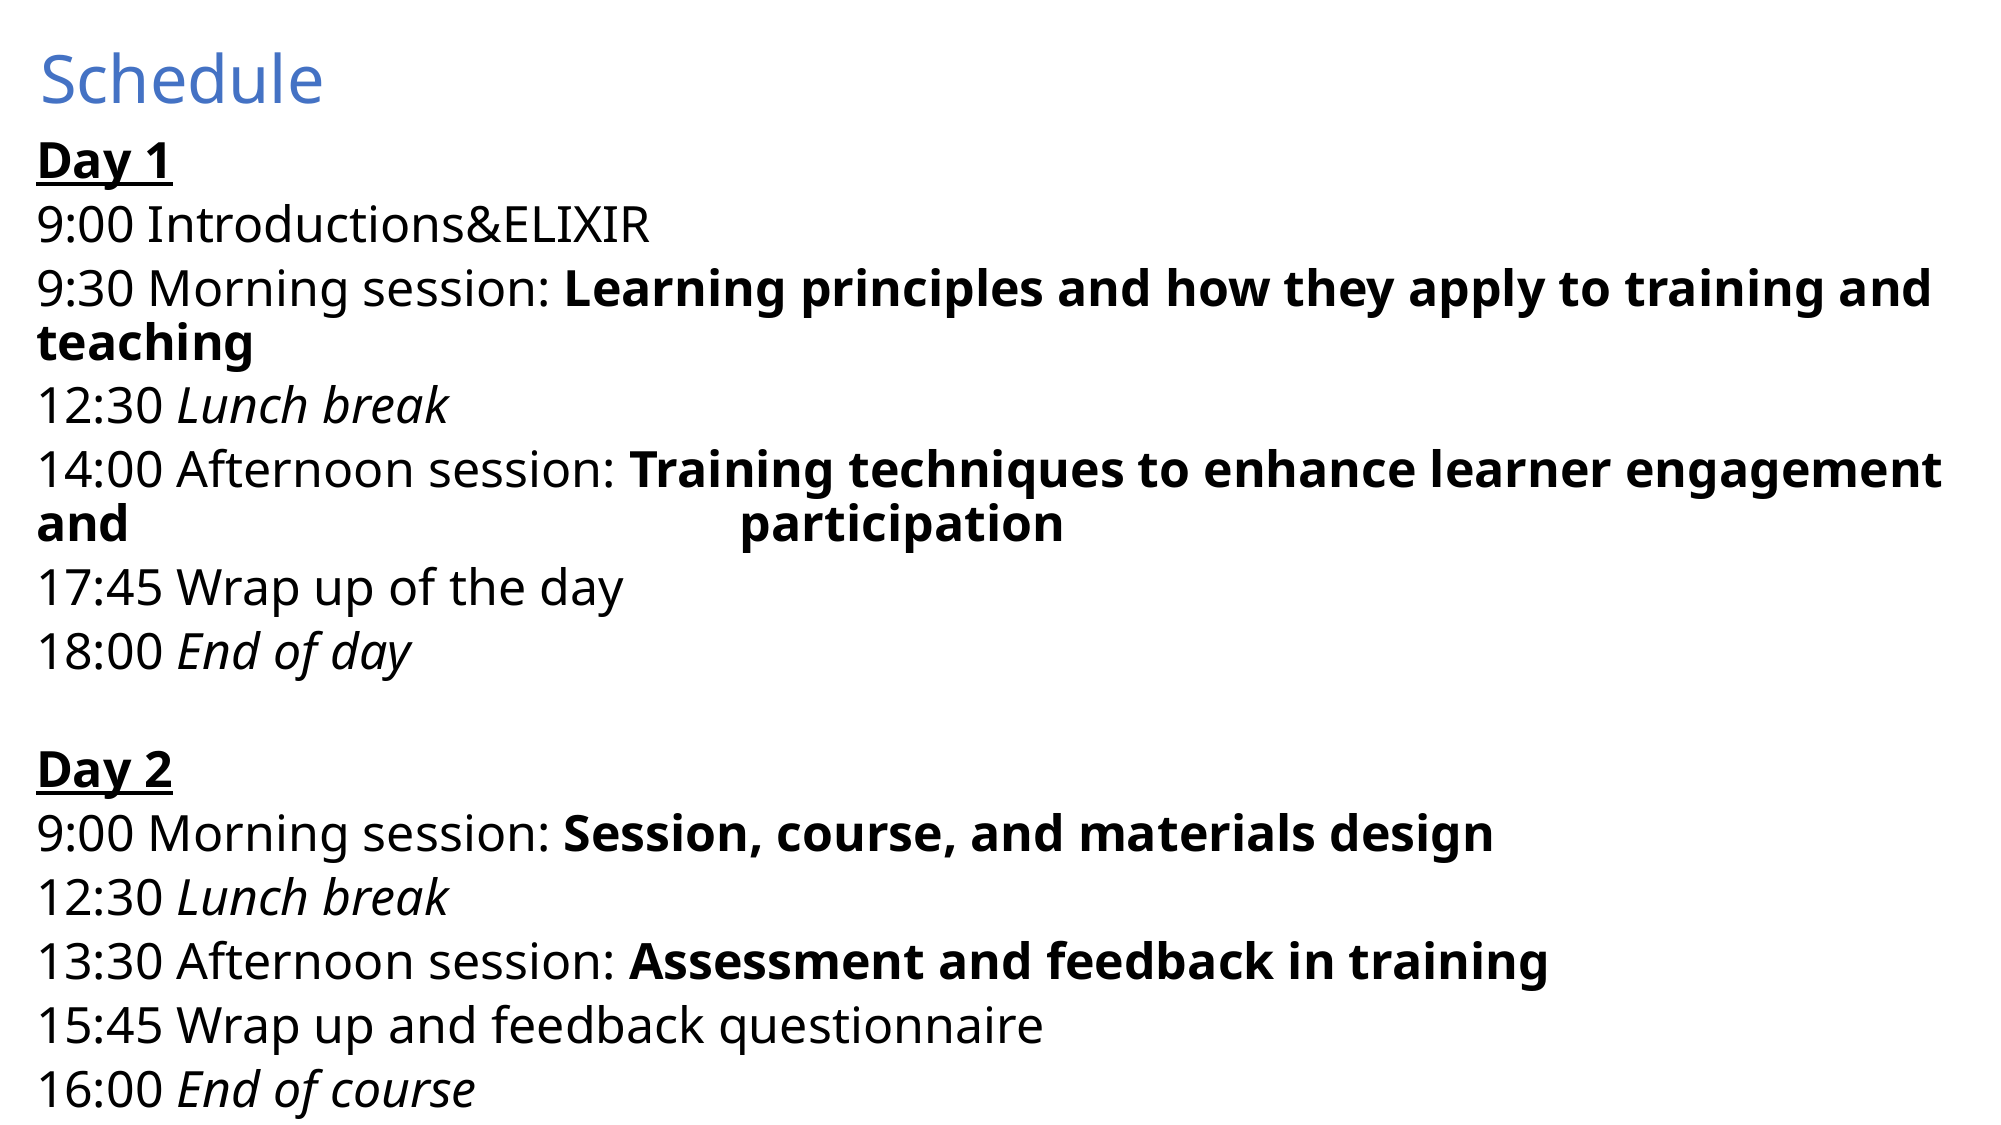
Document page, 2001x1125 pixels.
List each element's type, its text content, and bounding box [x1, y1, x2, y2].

list Day 1 9:00 Introductions&ELIXIR 9:30 Morning session: Learning principles and how they apply to training and teaching 12:30 Lunch break 14:00 Afternoon session: Training techniques to enhance learner engagement and participation 17:45 Wrap up of the day 18:00 End of day Day 2 9:00 Morning session: Session, course, and materials design 12:30 Lunch break 13:30 Afternoon session: Assessment and feedback in training 15:45 Wrap up and feedback questionnaire 16:00 End of course [23, 134, 1972, 1100]
title Schedule [40, 46, 1824, 129]
